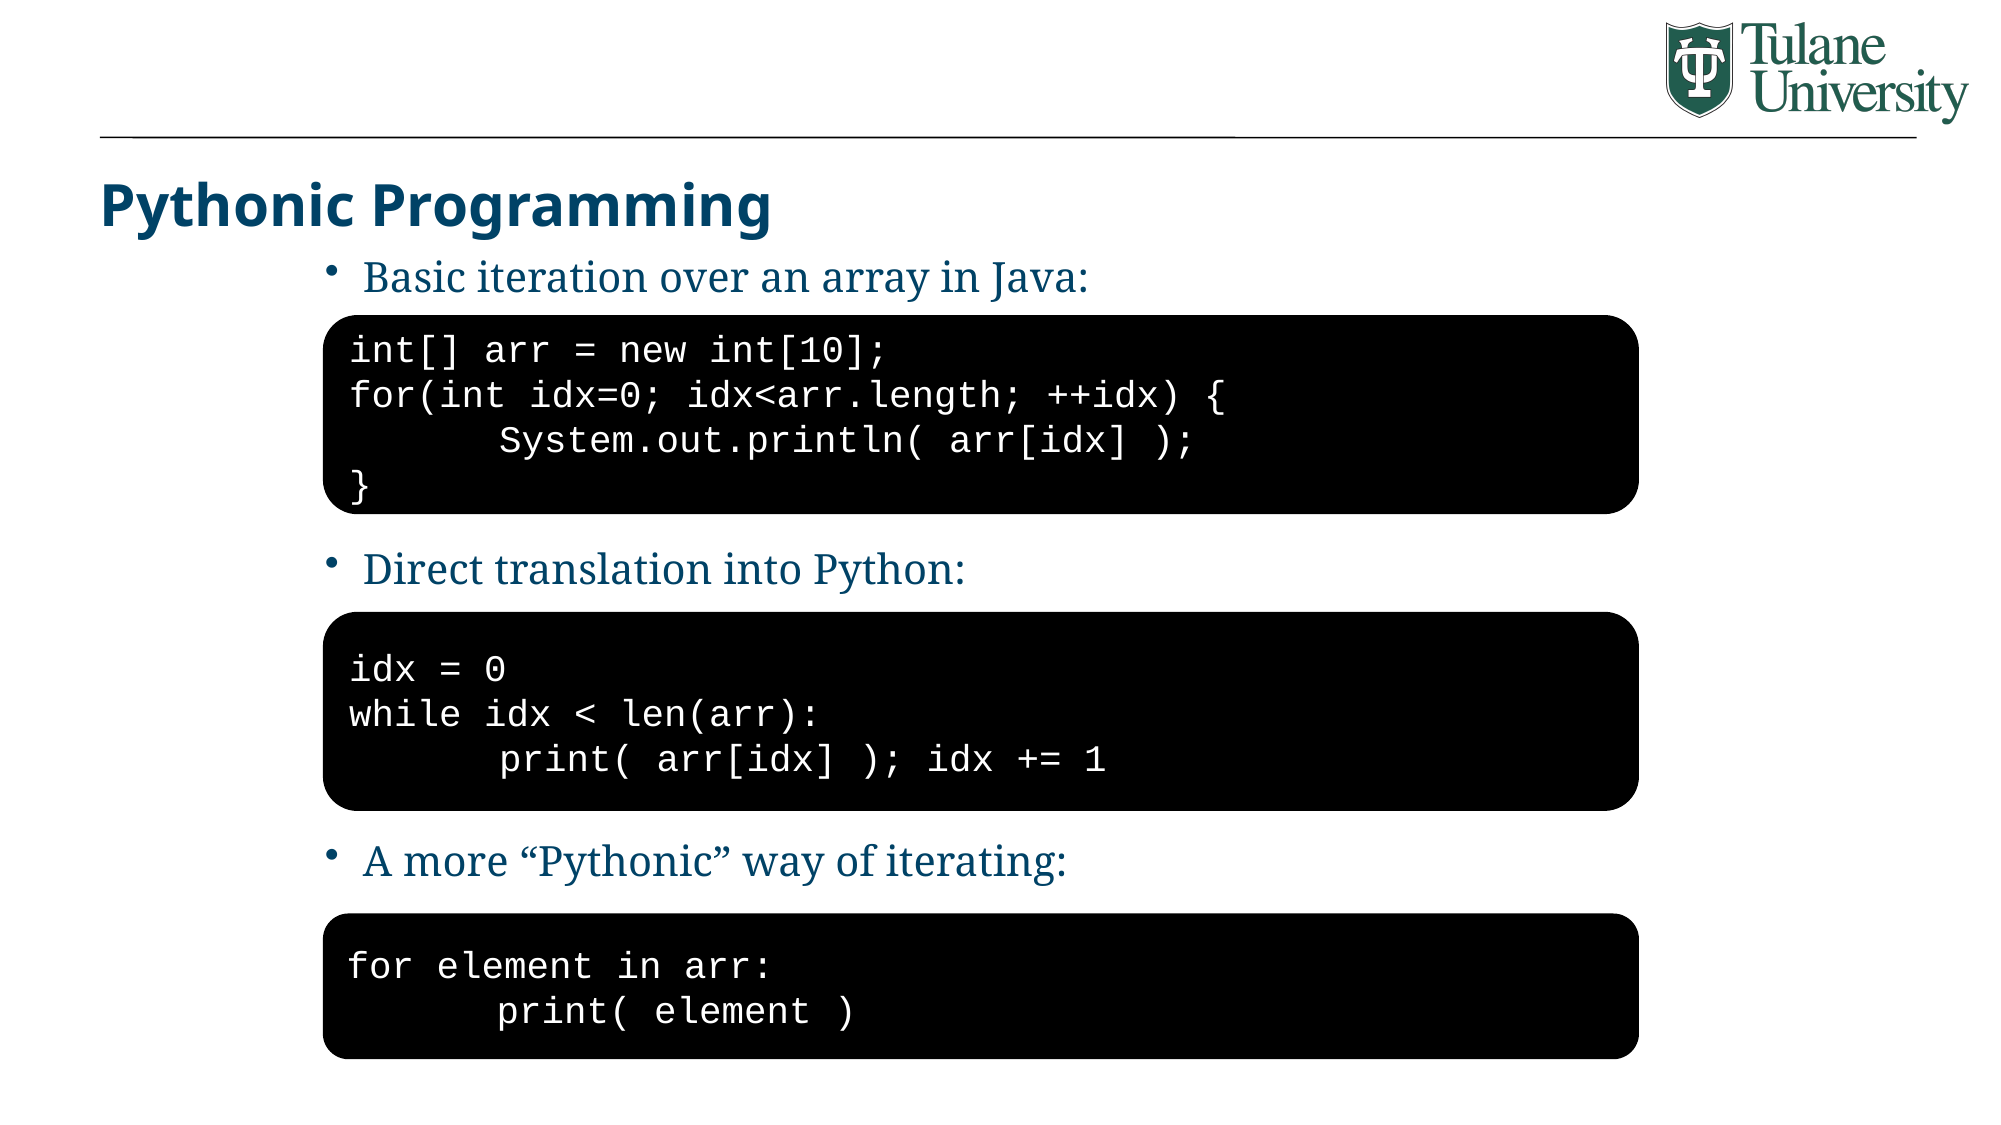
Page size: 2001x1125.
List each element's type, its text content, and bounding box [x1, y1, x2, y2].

list Basic iteration over an array in Java: Direct translation into Python: A more “Pythonic” way of iterating: [324, 789, 1576, 928]
text_box int[] arr = new int[10]; for(int idx=0; idx<arr.length; ++idx) { System.out.println( arr[idx] ); } [322, 315, 1639, 515]
list Basic iteration over an array in Java: Direct translation into Python: A more “Pythonic” way of iterating: [324, 250, 1576, 337]
list Basic iteration over an array in Java: Direct translation into Python: A more “Pythonic” way of iterating: [324, 492, 1576, 634]
text_box for element in arr: print( element ) [322, 913, 1639, 1060]
title Pythonic Programming [99, 167, 1901, 238]
text_box idx = 0 while idx < len(arr): print( arr[idx] ); idx += 1 [322, 611, 1639, 811]
picture [1666, 22, 1969, 136]
